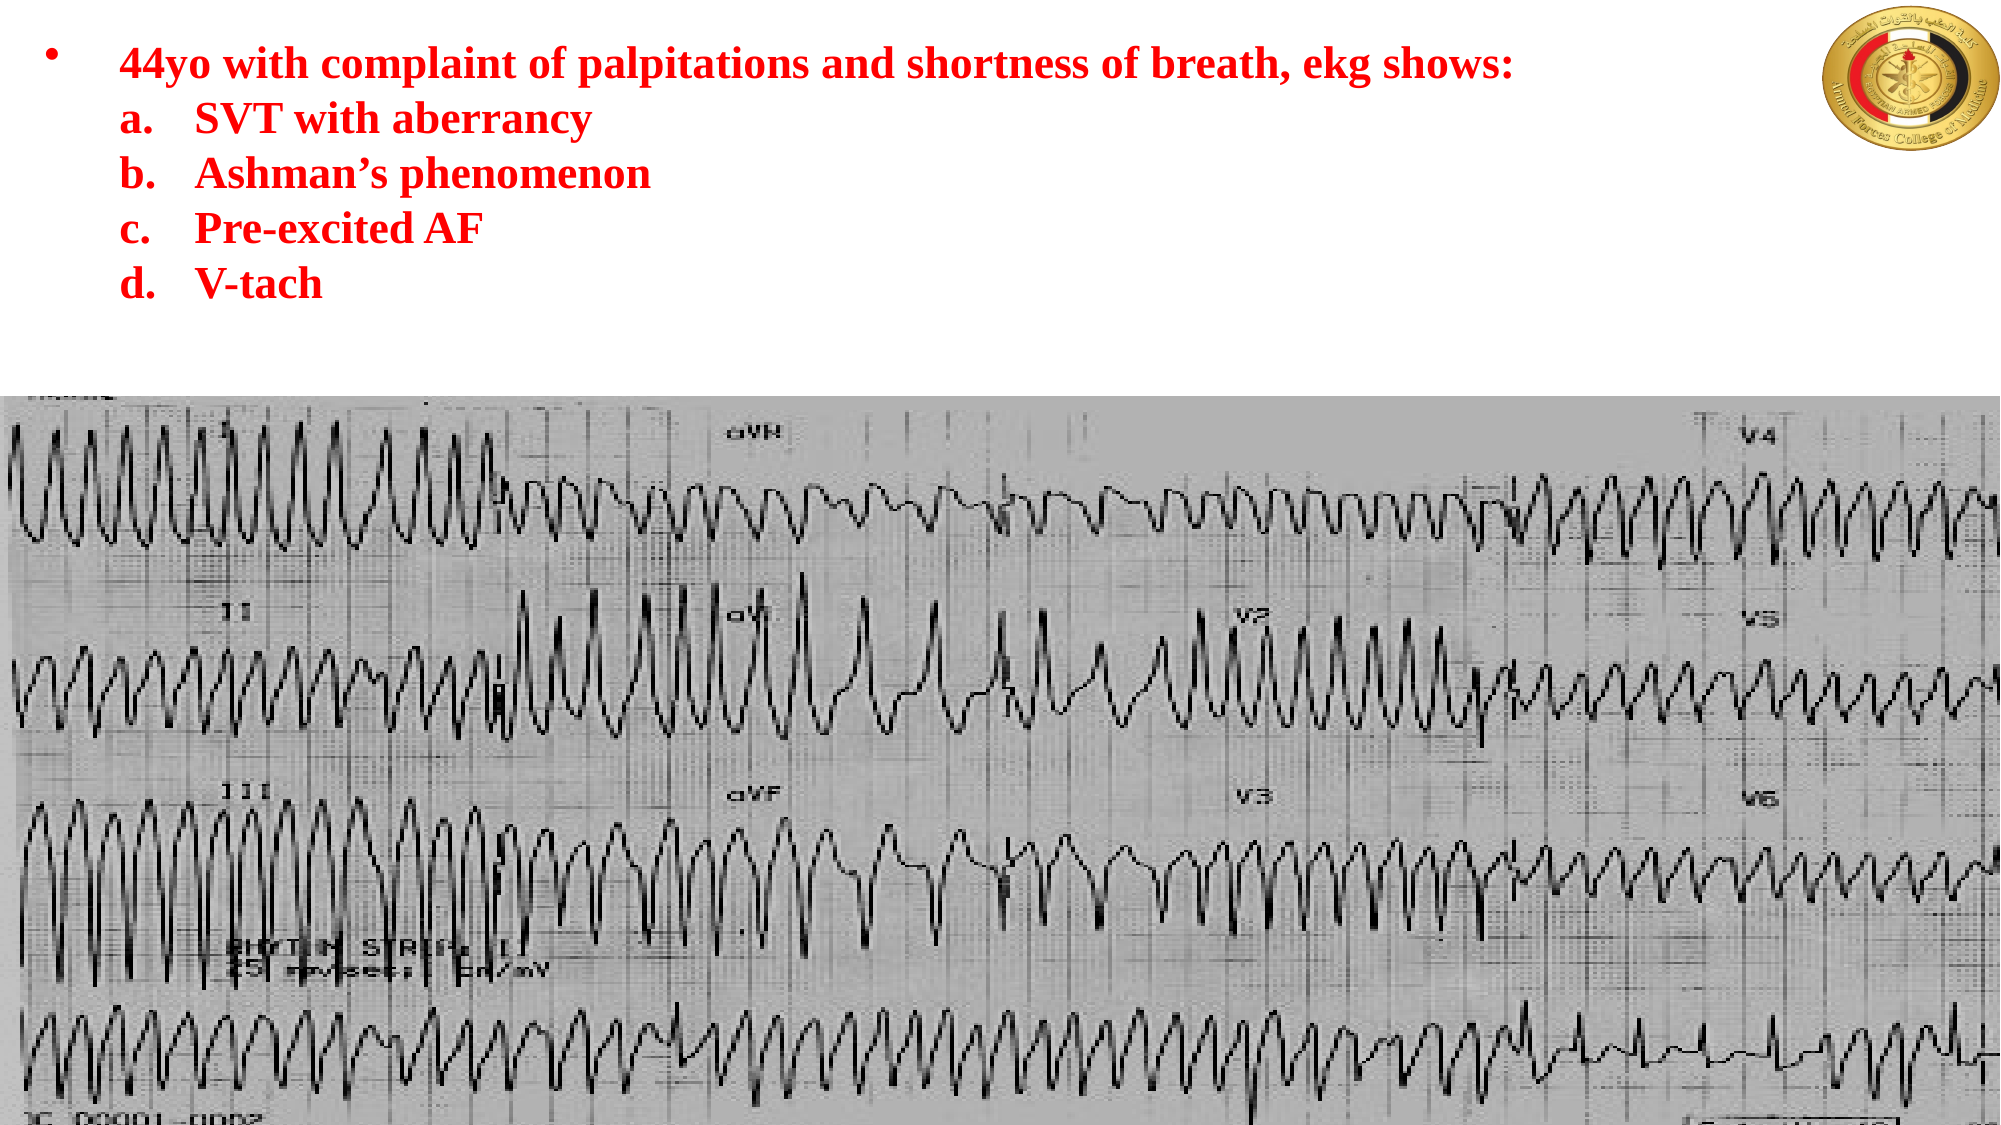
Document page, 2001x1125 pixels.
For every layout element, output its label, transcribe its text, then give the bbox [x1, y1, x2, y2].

picture [1822, 5, 2000, 151]
text_box 44yo with complaint of palpitations and shortness of breath, ekg shows: SVT with aberrancy Ashman’s phenomenon Pre-excited AF V-tach [29, 24, 1956, 315]
picture [0, 396, 2000, 1125]
